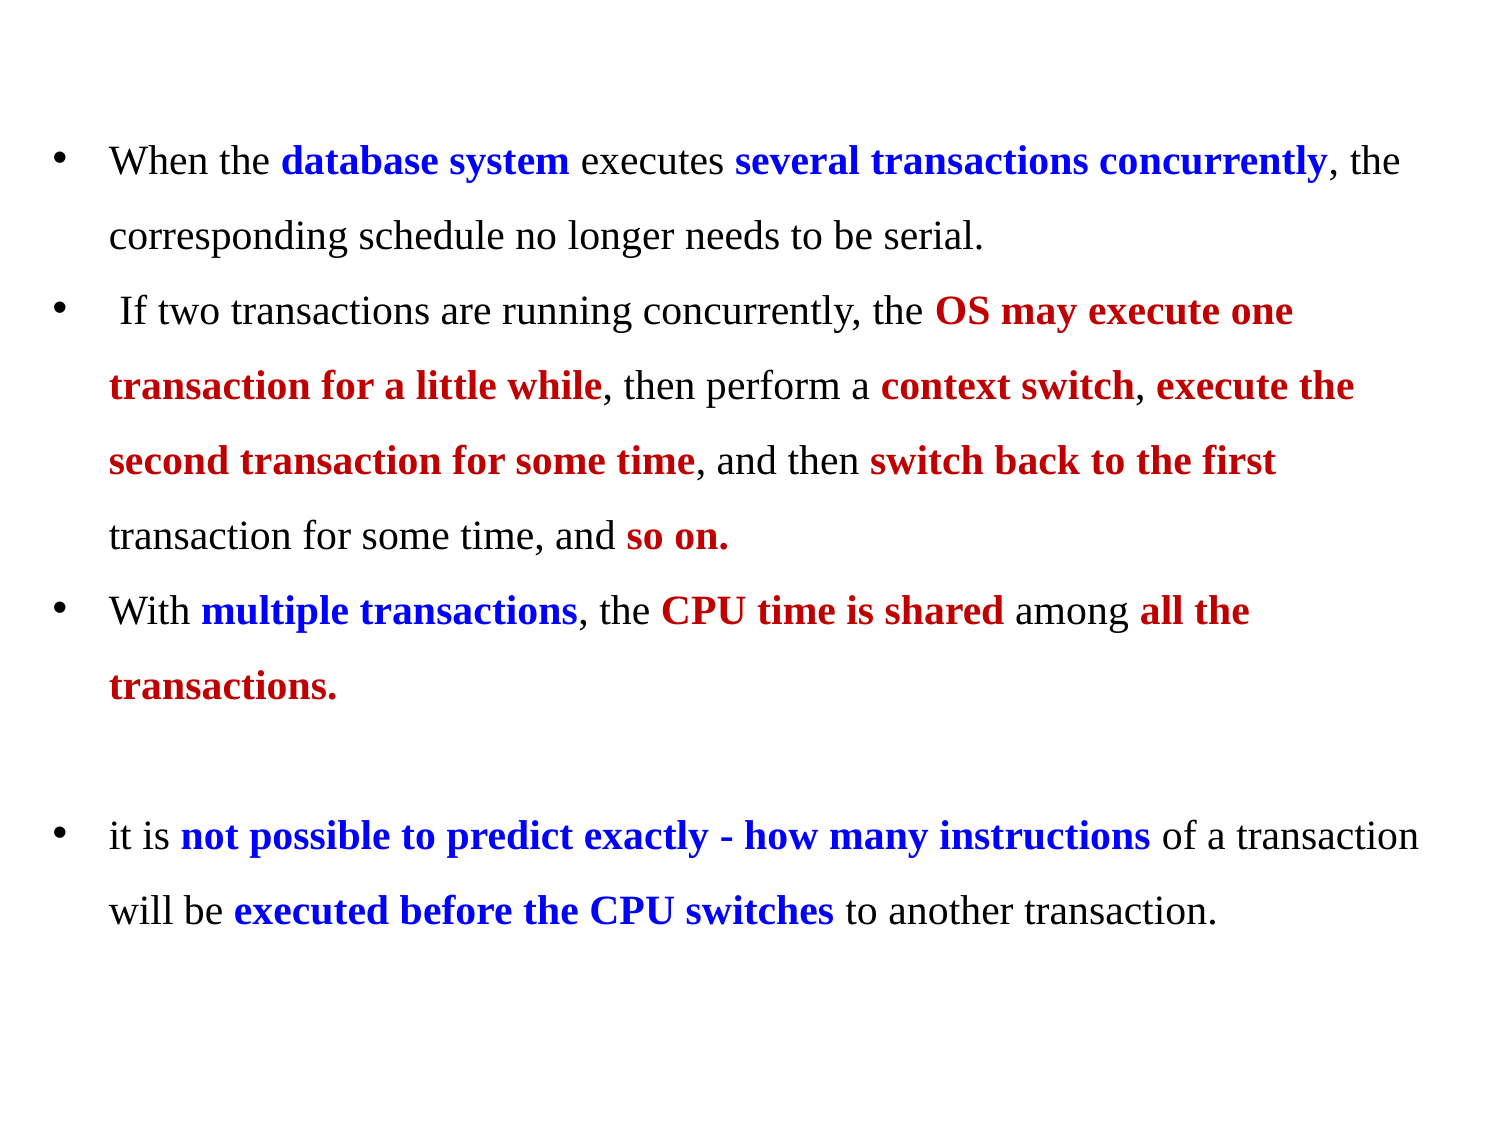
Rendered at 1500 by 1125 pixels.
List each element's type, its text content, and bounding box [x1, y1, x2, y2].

list When the database system executes several transactions concurrently, the corresponding schedule no longer needs to be serial. If two transactions are running concurrently, the OS may execute one transaction for a little while, then perform a context switch, execute the second transaction for some time, and then switch back to the first transaction for some time, and so on. With multiple transactions, the CPU time is shared among all the transactions. it is not possible to predict exactly - how many instructions of a transaction will be executed before the CPU switches to another transaction. [37, 99, 1438, 941]
